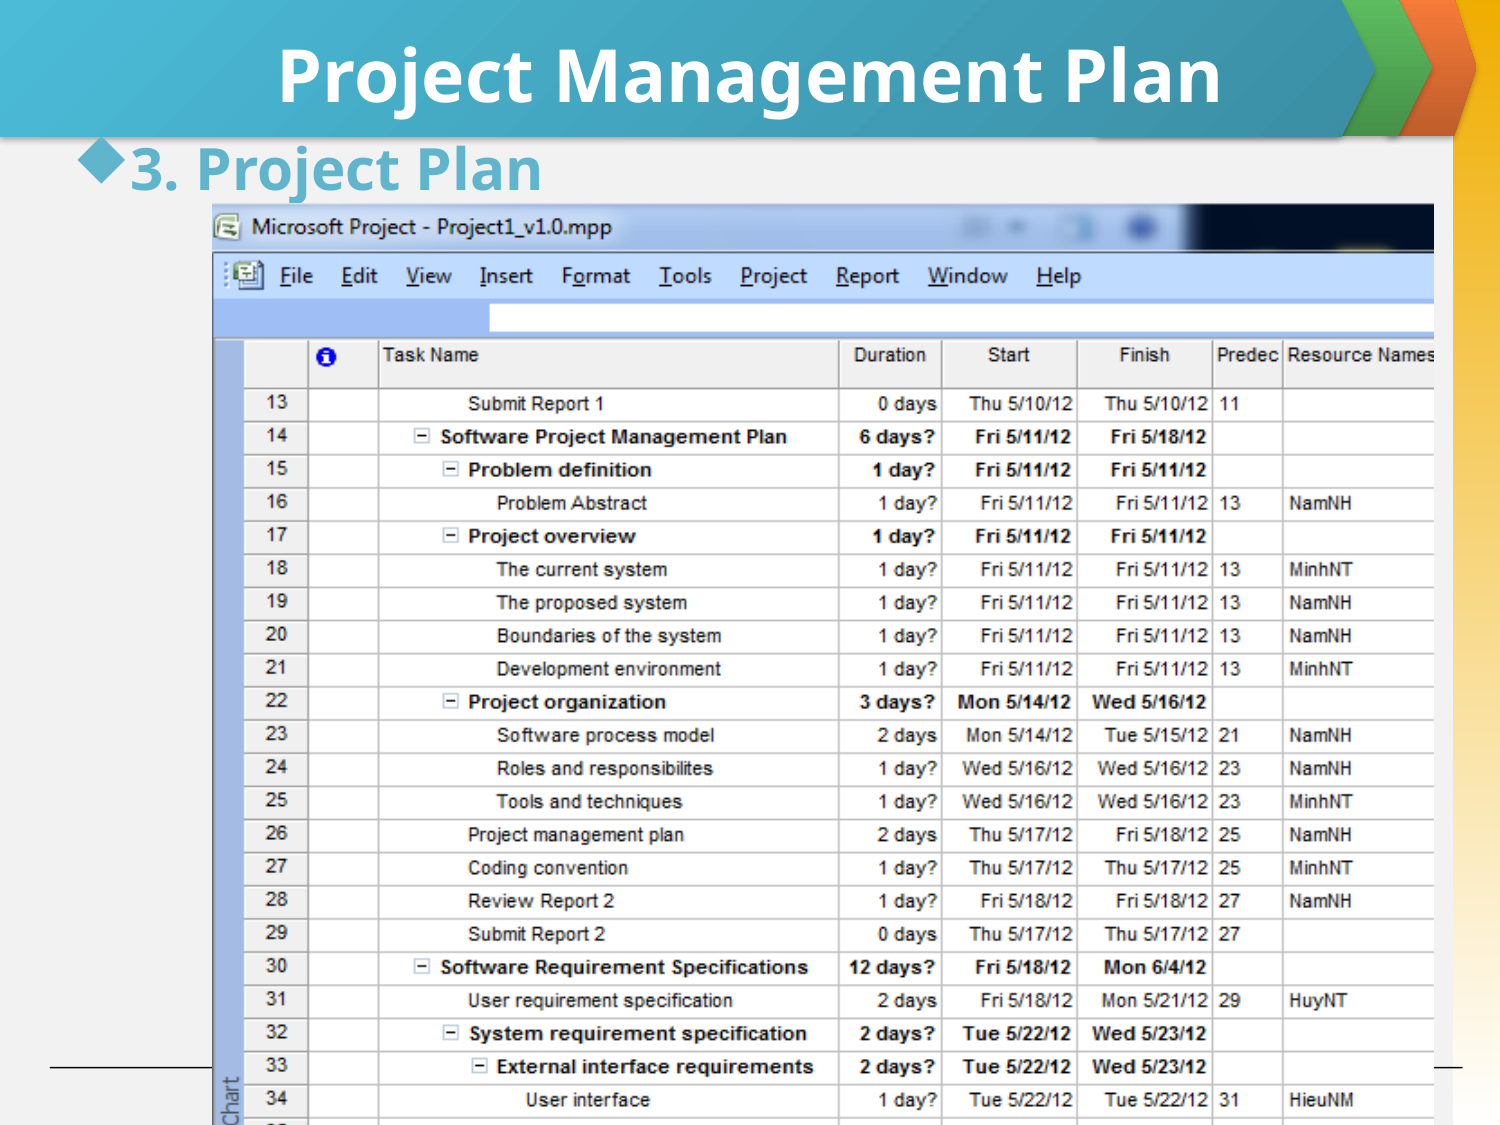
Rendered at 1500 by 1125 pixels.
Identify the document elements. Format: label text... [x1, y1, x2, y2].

title Project Management Plan [75, 21, 1425, 125]
picture [212, 202, 1435, 1125]
list 3. Project Plan [57, 124, 1408, 956]
